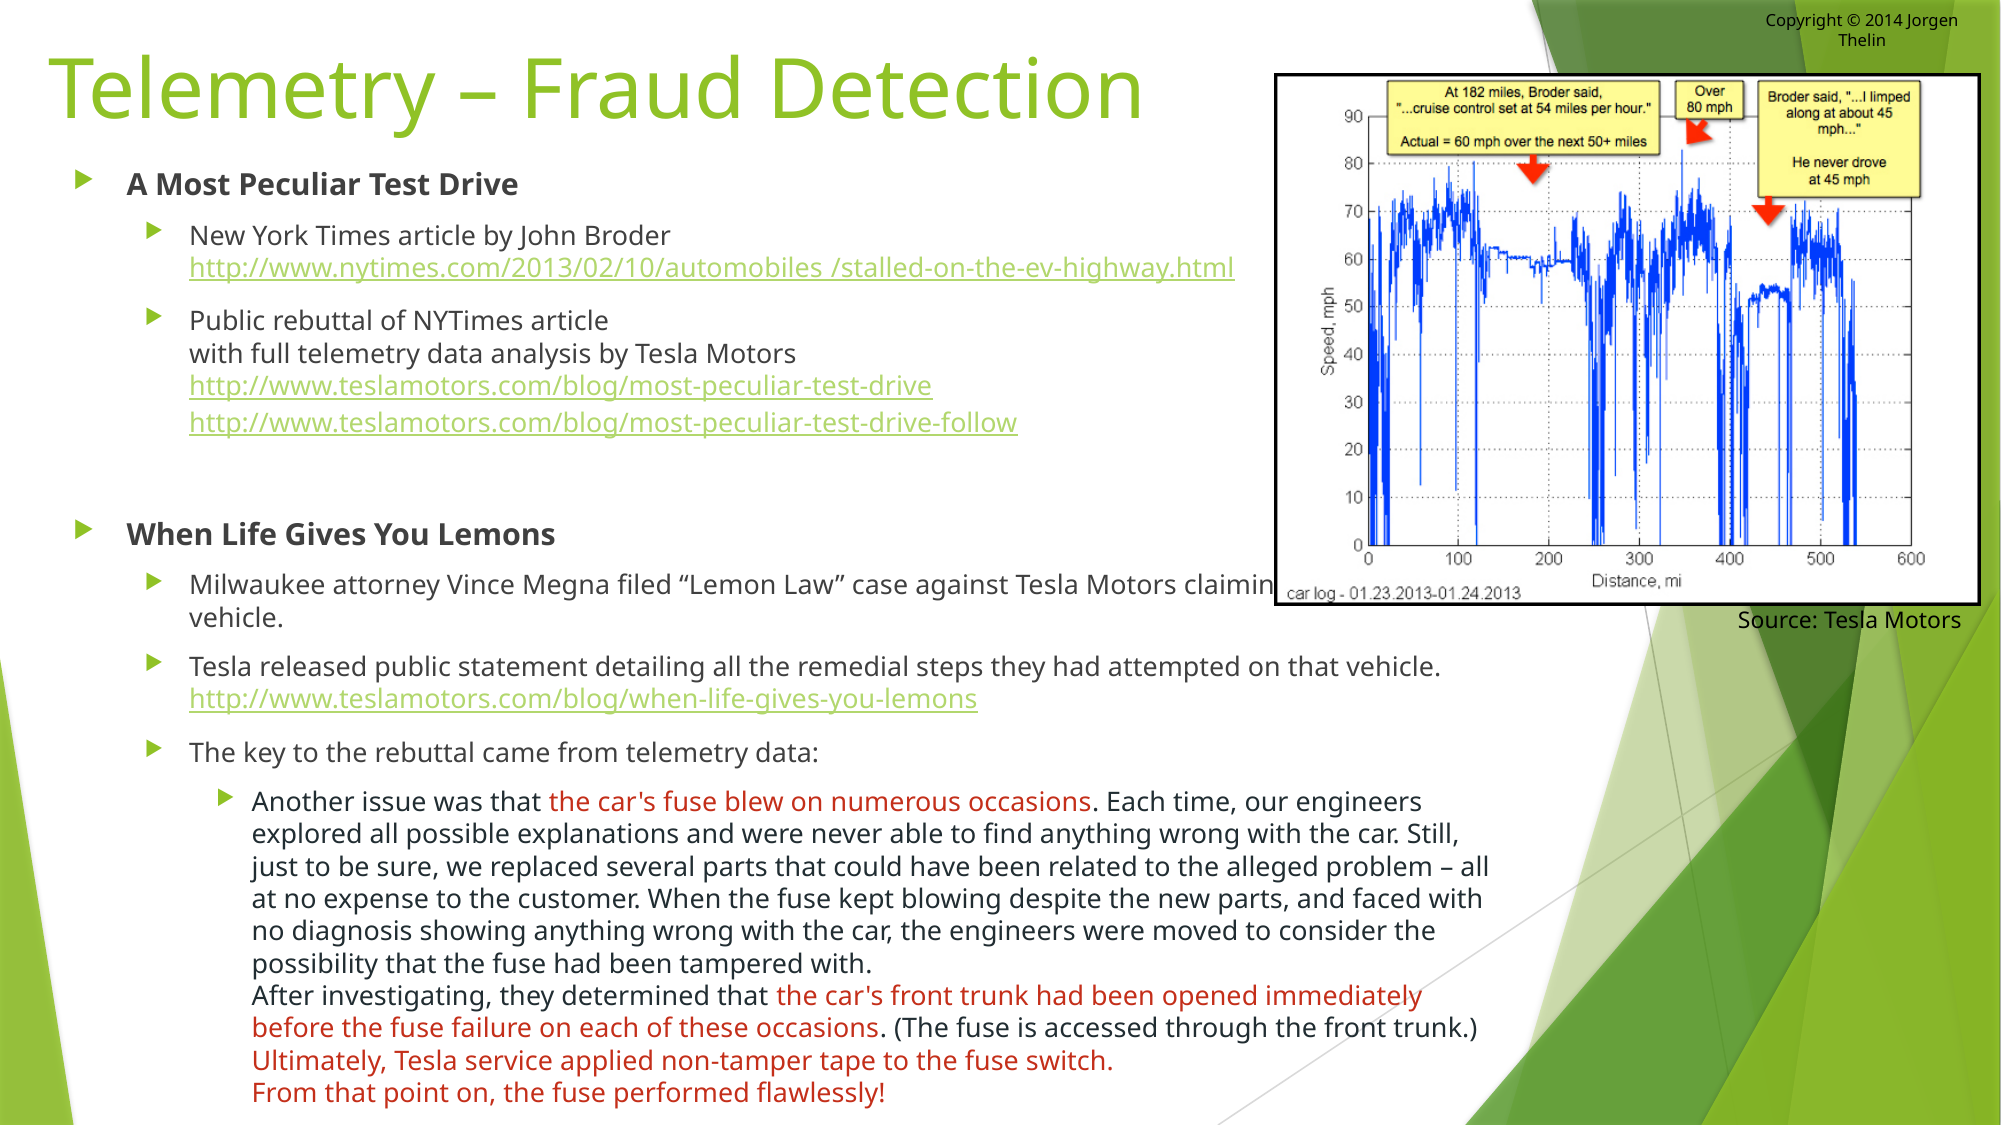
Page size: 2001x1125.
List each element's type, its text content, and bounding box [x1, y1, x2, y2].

title Telemetry – Fraud Detection [33, 27, 1444, 188]
list A Most Peculiar Test Drive New York Times article by John Broder http://www.nytimes.com/2013/02/10/automobiles /stalled-on-the-ev-highway.html Public rebuttal of NYTimes article with full telemetry data analysis by Tesla Motors http://www.teslamotors.com/blog/most-peculiar-test-drive http://www.teslamotors.com/blog/most-peculiar-test-drive-follow When Life Gives You Lemons Milwaukee attorney Vince Megna filed “Lemon Law” case against Tesla Motors claiming defective vehicle. Tesla released public statement detailing all the remedial steps they had attempted on that vehicle. http://www.teslamotors.com/blog/when-life-gives-you-lemons The key to the rebuttal came from telemetry data: Another issue was that the car's fuse blew on numerous occasions. Each time, our engineers explored all possible explanations and were never able to find anything wrong with the car. Still, just to be sure, we replaced several parts that could have been related to the alleged problem – all at no expense to the customer. When the fuse kept blowing despite the new parts, and faced with no diagnosis showing anything wrong with the car, the engineers were moved to consider the possibility that the fuse had been tampered with. After investigating, they determined that the car's front trunk had been opened immediately before the fuse failure on each of these occasions. (The fuse is accessed through the front trunk.) Ultimately, Tesla service applied non-tamper tape to the fuse switch. From that point on, the fuse performed flawlessly! [58, 157, 1522, 1125]
text_box Source: Tesla Motors [1525, 614, 1977, 641]
picture [1274, 73, 1982, 606]
